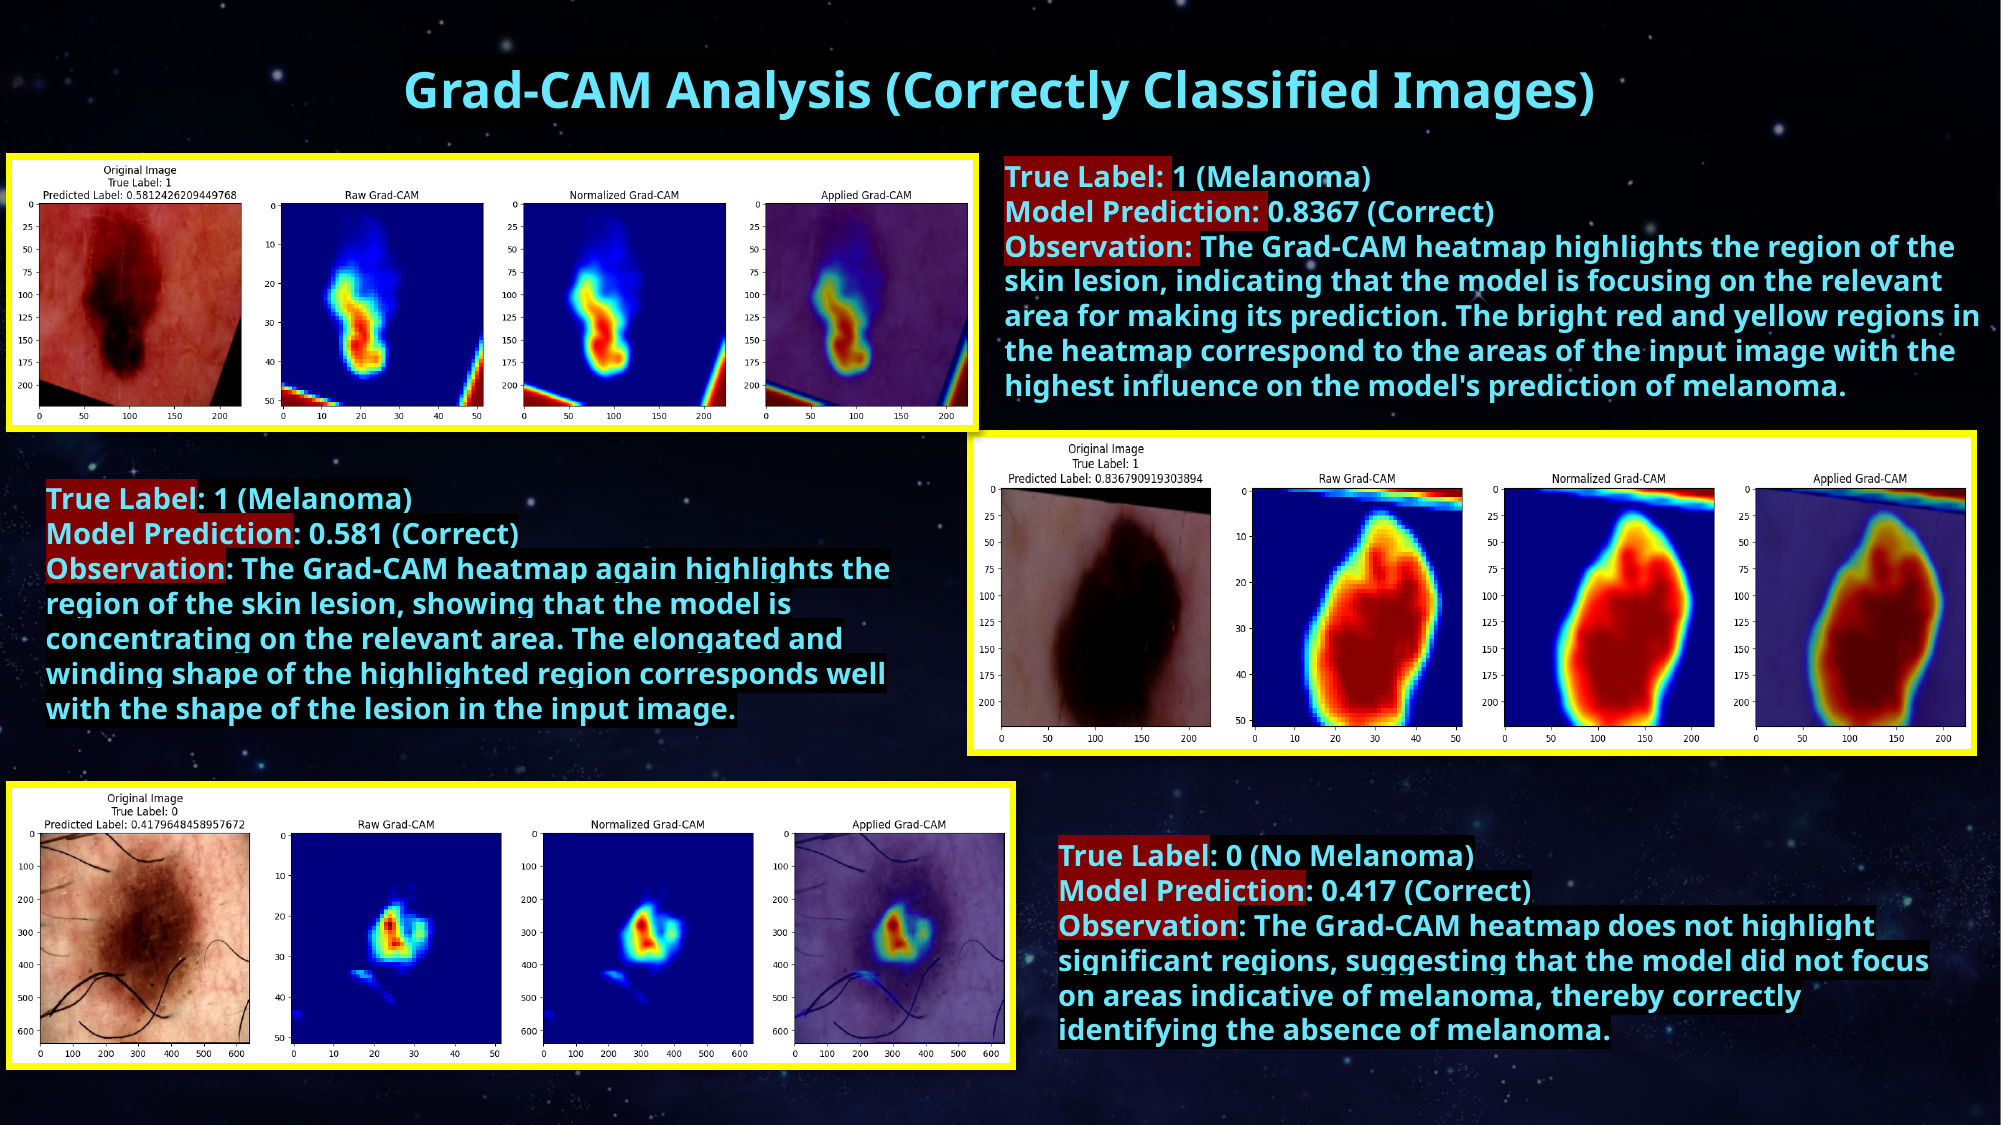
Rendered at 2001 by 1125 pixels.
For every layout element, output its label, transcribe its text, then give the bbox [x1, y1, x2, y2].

text_box True Label: 1 (Melanoma) Model Prediction: 0.581 (Correct) Observation: The Grad-CAM heatmap again highlights the region of the skin lesion, showing that the model is concentrating on the relevant area. The elongated and winding shape of the highlighted region corresponds well with the shape of the lesion in the input image. [30, 473, 948, 733]
text_box Grad-CAM Analysis (Correctly Classified Images) [30, 51, 1970, 126]
picture [0, 0, 2001, 1125]
text_box True Label: 0 (No Melanoma) Model Prediction: 0.417 (Correct) Observation: The Grad-CAM heatmap does not highlight significant regions, suggesting that the model did not focus on areas indicative of melanoma, thereby correctly identifying the absence of melanoma. [1043, 829, 1971, 1055]
text_box True Label: 1 (Melanoma) Model Prediction: 0.8367 (Correct) Observation: The Grad-CAM heatmap highlights the region of the skin lesion, indicating that the model is focusing on the relevant area for making its prediction. The bright red and yellow regions in the heatmap correspond to the areas of the input image with the highest influence on the model's prediction of melanoma. [989, 150, 2000, 410]
